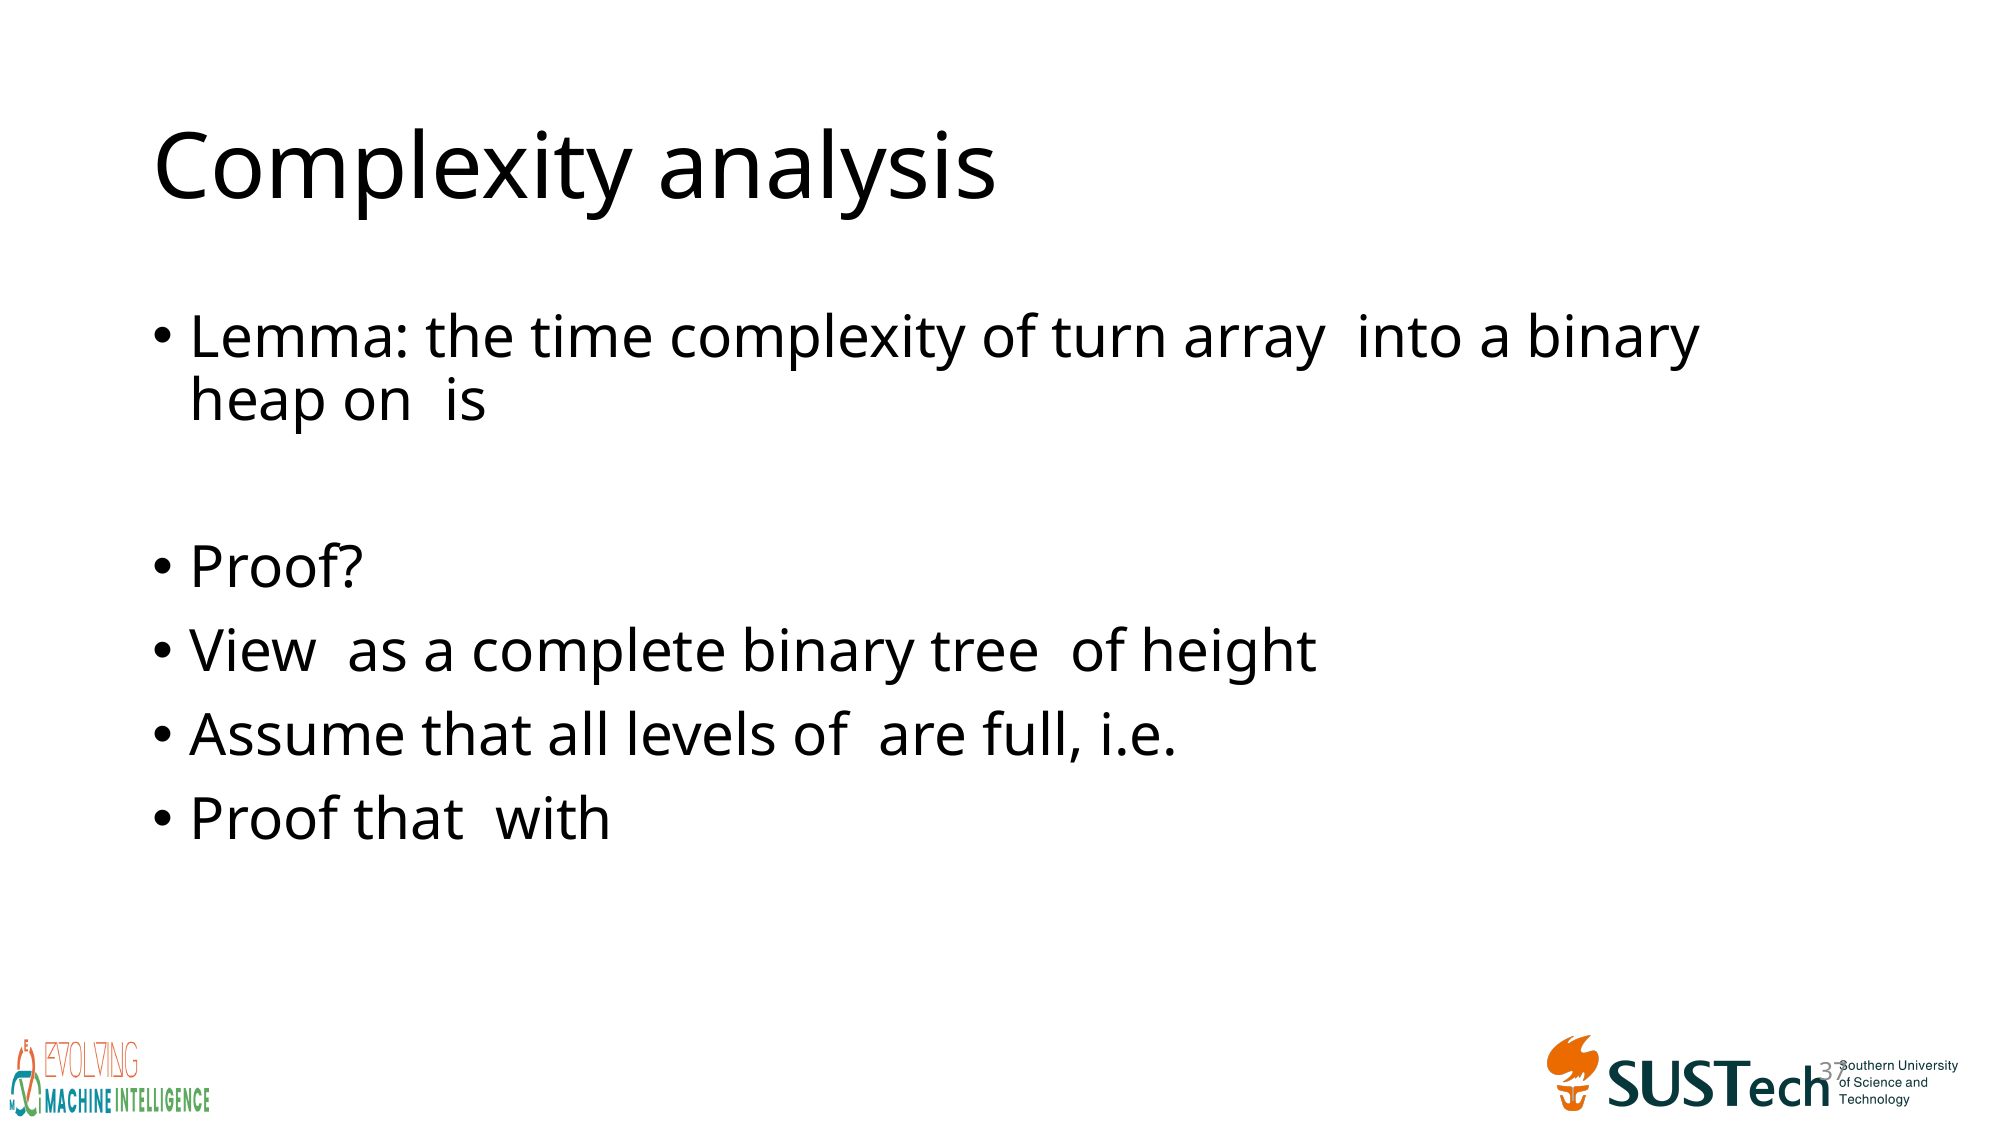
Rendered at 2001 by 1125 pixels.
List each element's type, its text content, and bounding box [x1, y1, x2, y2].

picture [0, 1012, 547, 1125]
slide_number 37 [1412, 1042, 1863, 1103]
title Complexity analysis [137, 59, 1863, 278]
picture [1547, 1035, 1958, 1111]
